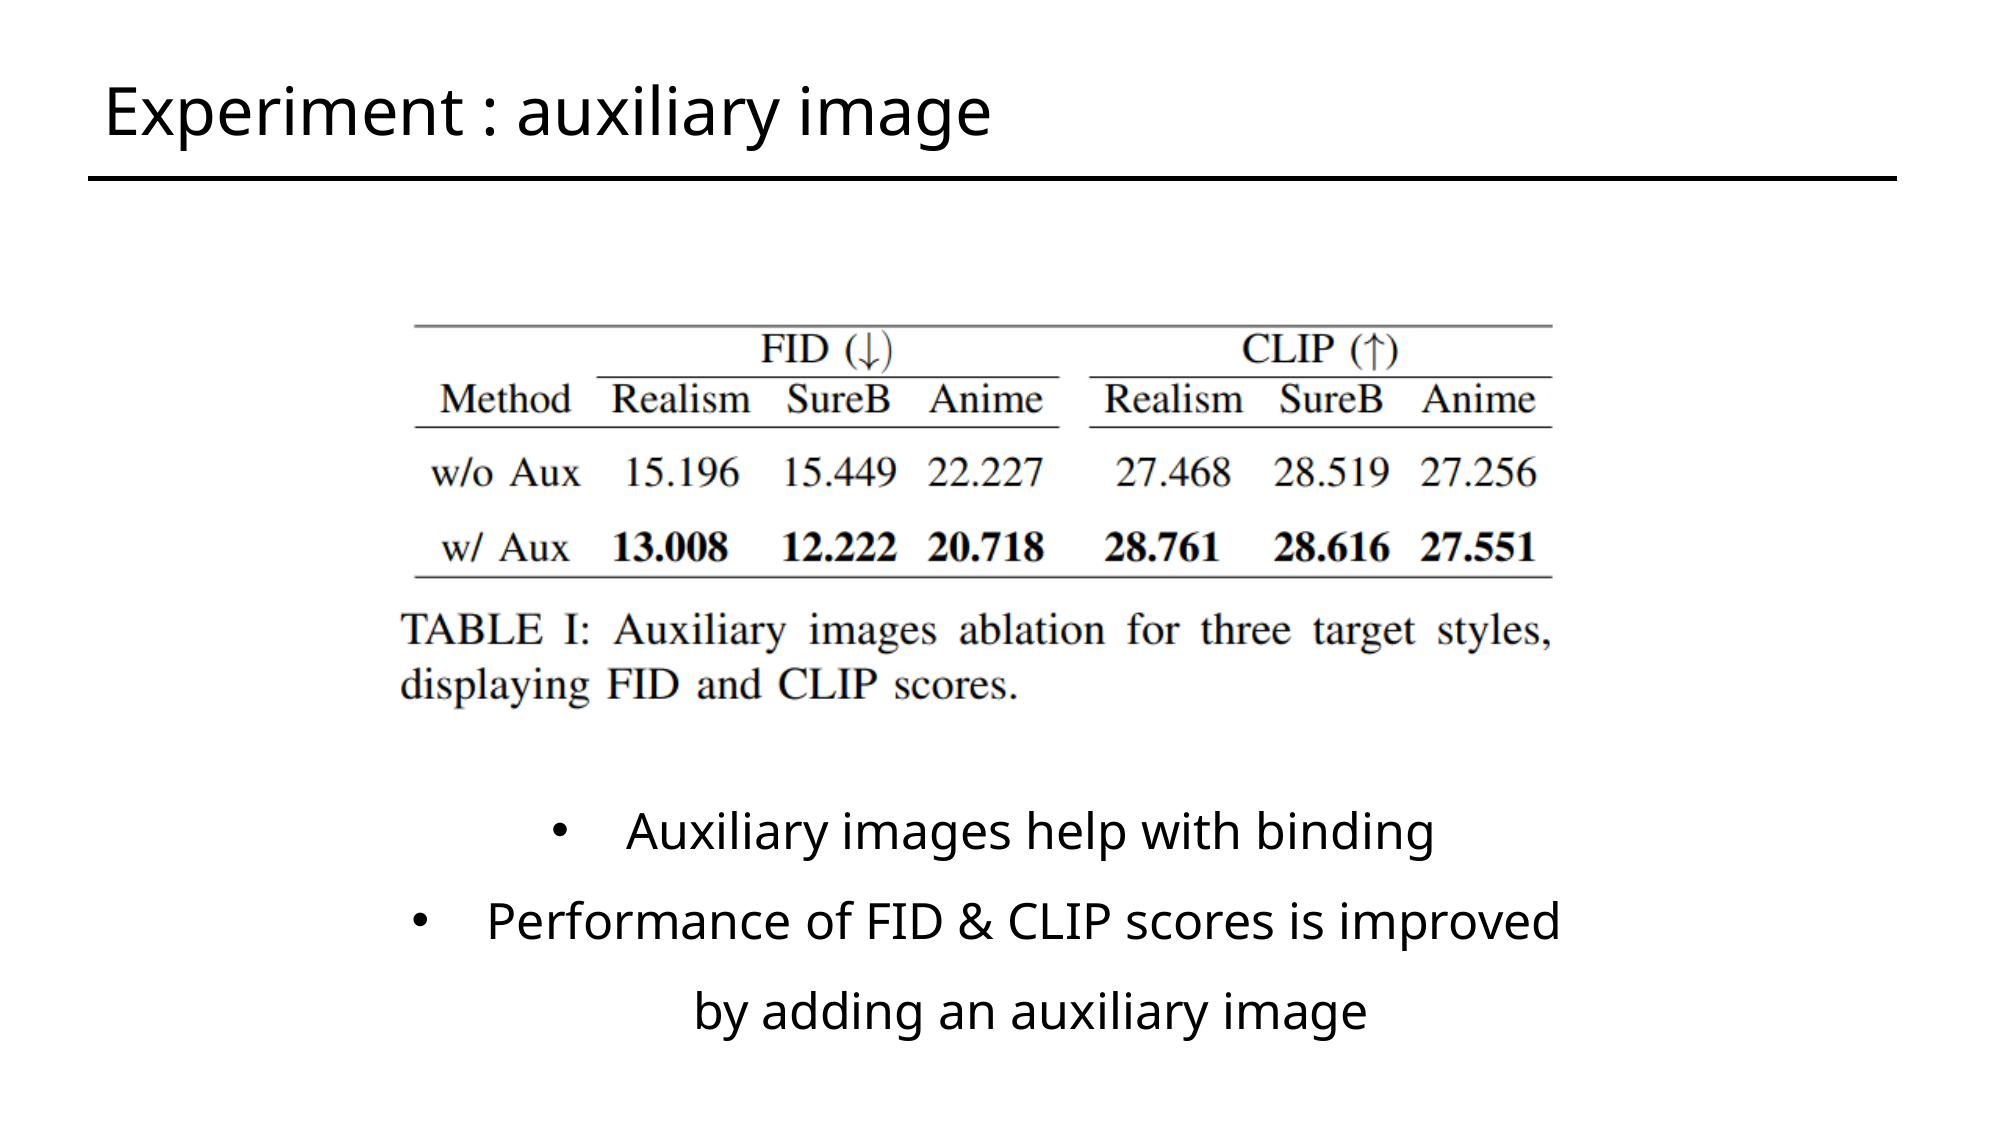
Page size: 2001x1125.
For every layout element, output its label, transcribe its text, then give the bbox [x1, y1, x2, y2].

text_box Experiment : auxiliary image [88, 61, 1934, 157]
picture [372, 299, 1578, 724]
text_box Auxiliary images help with binding Performance of FID & CLIP scores is improved by adding an auxiliary image [54, 761, 1934, 1047]
